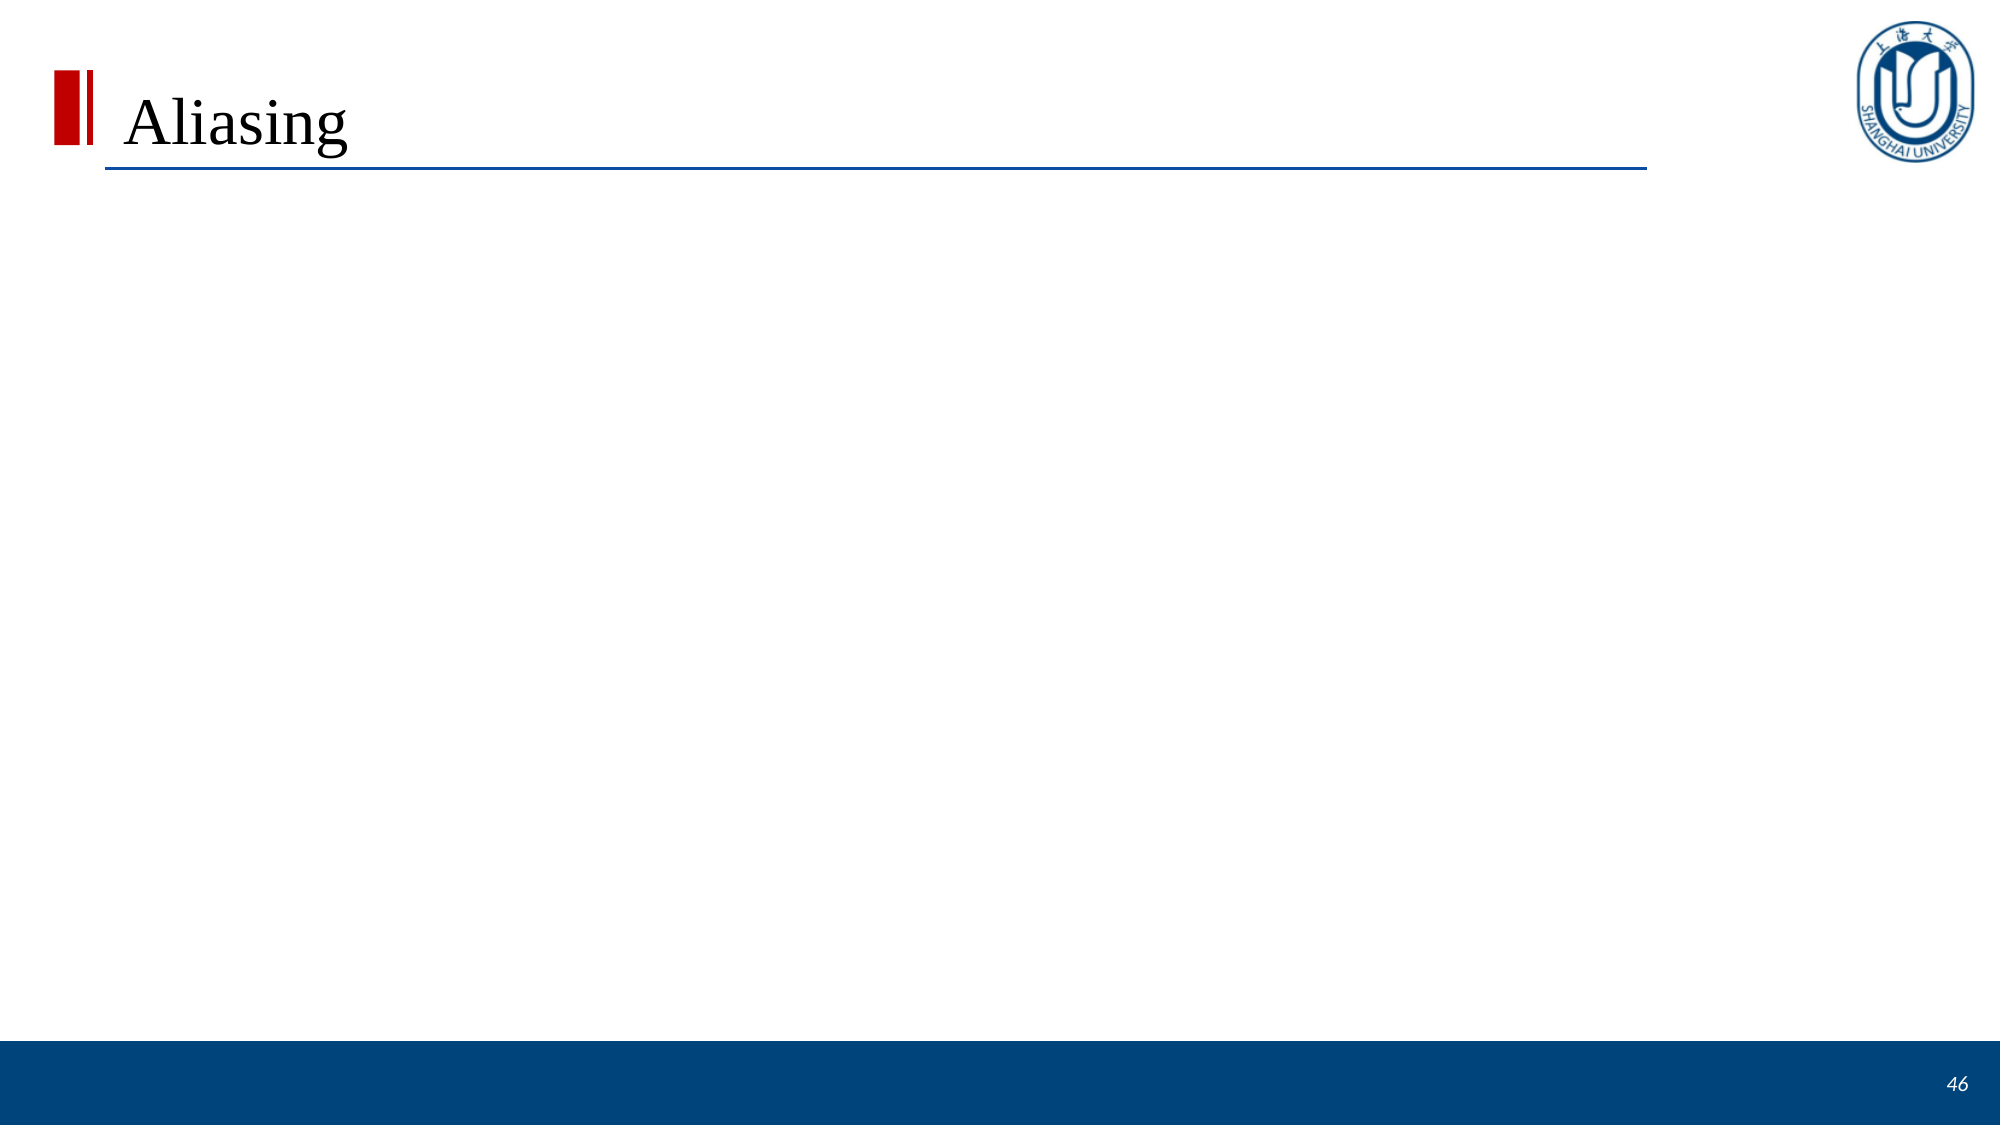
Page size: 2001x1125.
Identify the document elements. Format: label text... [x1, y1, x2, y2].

title Aliasing [108, 37, 1857, 167]
slide_number 46 [1768, 1052, 1984, 1113]
picture [1855, 21, 1978, 163]
